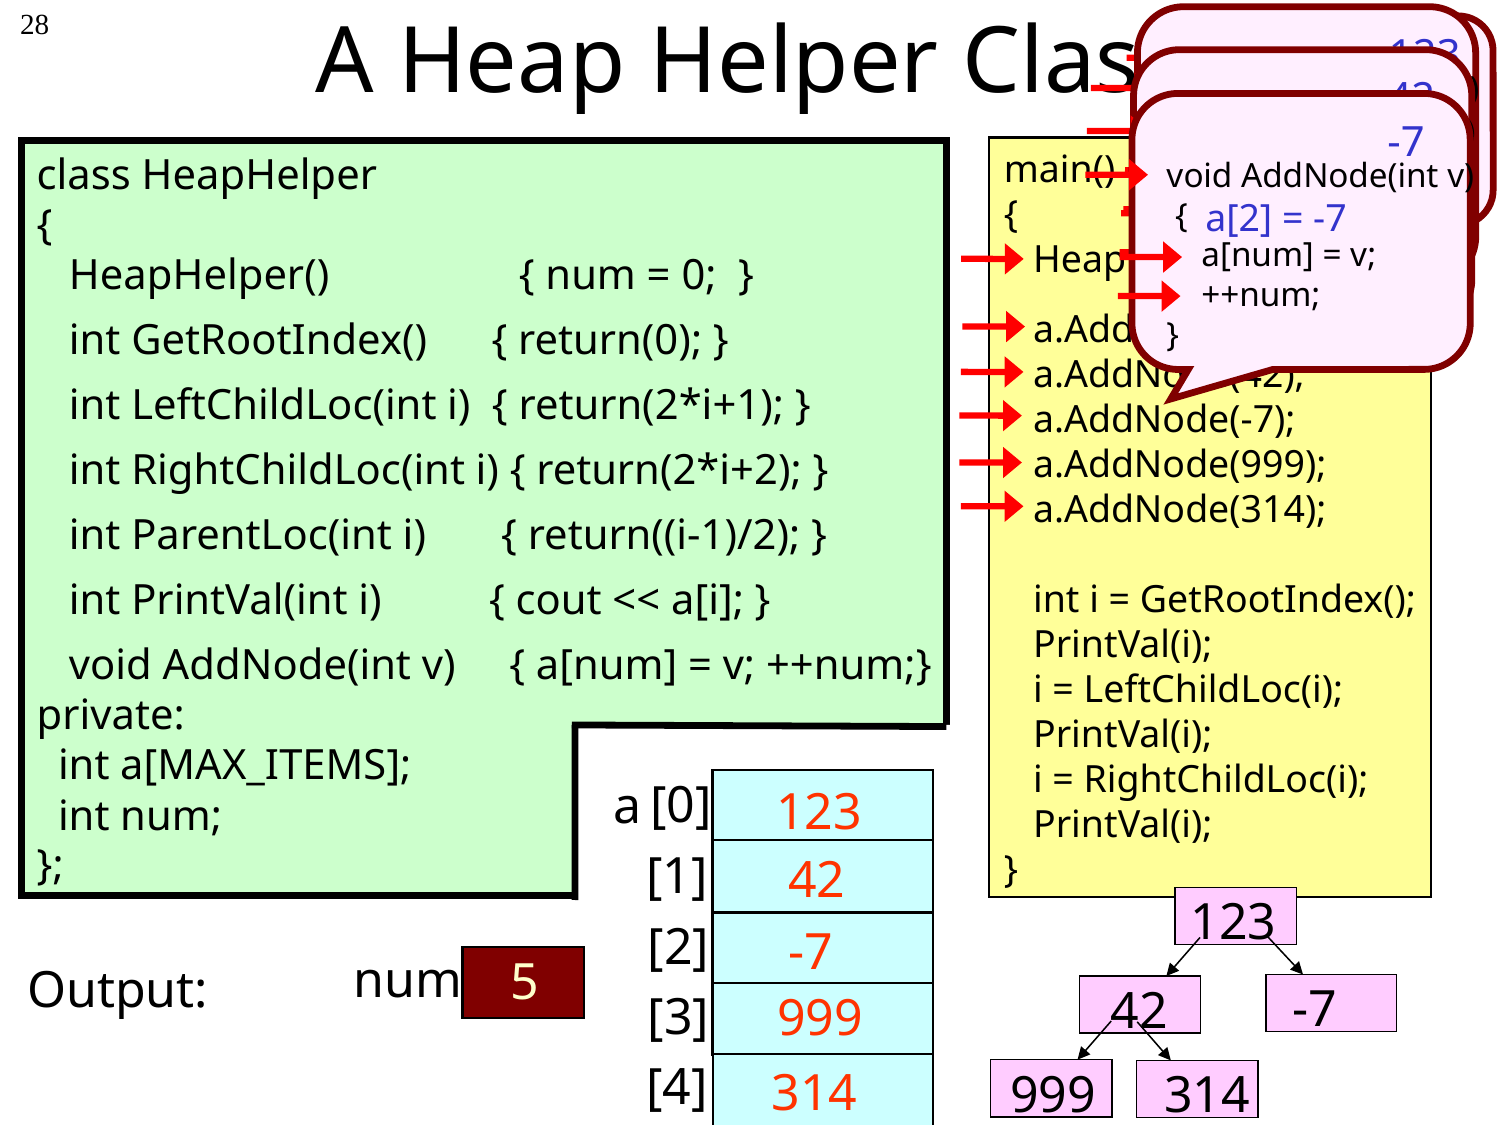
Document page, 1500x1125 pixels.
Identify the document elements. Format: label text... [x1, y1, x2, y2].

title A Heap Helper Class [112, 0, 1388, 150]
text_box [960, 361, 1024, 383]
text_box [960, 495, 1024, 517]
text_box [962, 316, 1025, 337]
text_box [1172, 882, 1346, 958]
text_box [1130, 93, 1500, 370]
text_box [493, 941, 557, 1018]
slide_number 28 [0, 0, 65, 73]
text_box main() { HeapHelper a; a.AddNode(123); a.AddNode(42); a.AddNode(-7); a.AddNode(999); a.AddNode(314); int i = GetRootIndex(); PrintVal(i); i = LeftChildLoc(i); PrintVal(i); i = RightChildLoc(i); PrintVal(i); } [989, 137, 1432, 898]
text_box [1135, 6, 1500, 48]
text_box [576, 724, 950, 963]
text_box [1136, 1021, 1266, 1125]
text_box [1265, 935, 1397, 1045]
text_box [1079, 937, 1213, 1020]
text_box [1131, 49, 1500, 91]
text_box Output: [12, 949, 224, 1025]
text_box [959, 452, 1022, 473]
text_box [961, 248, 1024, 270]
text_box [347, 764, 934, 1125]
text_box class HeapHelper { HeapHelper() { num = 0; } int GetRootIndex() { return(0); } int LeftChildLoc(int i) { return(2*i+1); } int RightChildLoc(int i) { return(2*i+2); } int ParentLoc(int i) { return((i-1)/2); } int PrintVal(int i) { cout << a[i]; } void AddNode(int v) { a[num] = v; ++num;} private: int a[MAX_ITEMS]; int num; }; [21, 140, 947, 896]
text_box [959, 405, 1022, 426]
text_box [988, 1020, 1137, 1125]
